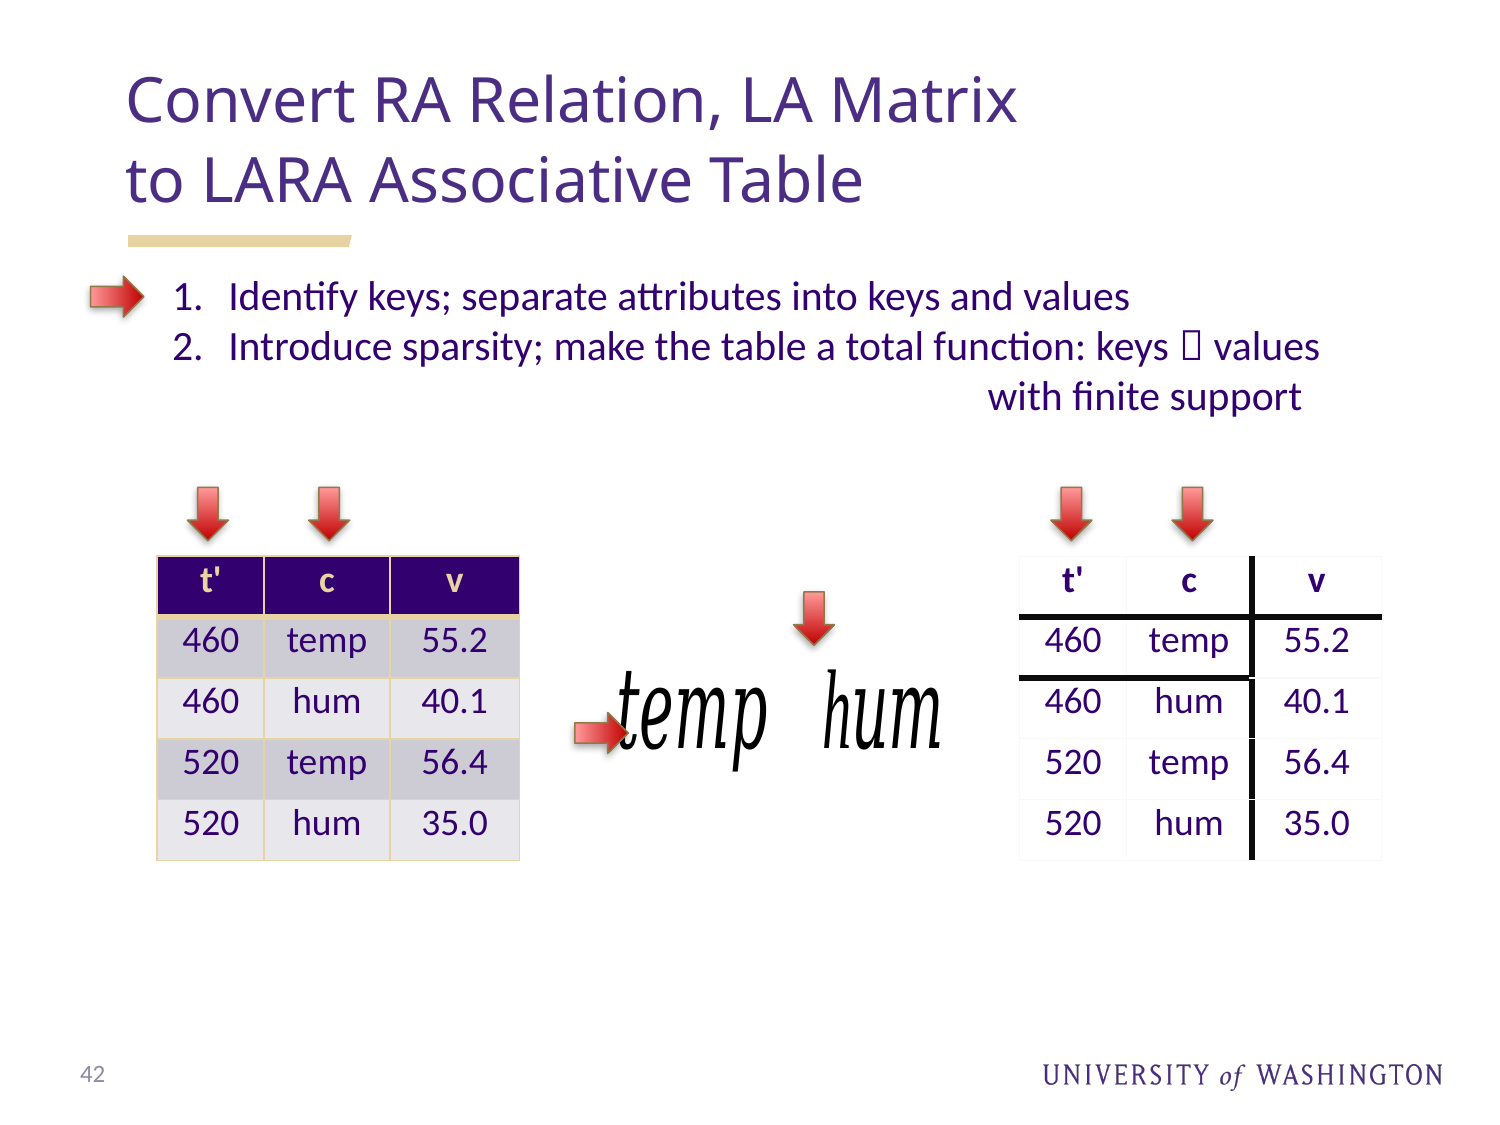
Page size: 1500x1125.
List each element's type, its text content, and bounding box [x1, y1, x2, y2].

picture [1043, 1064, 1442, 1091]
table_cell 520 [158, 740, 263, 799]
table_cell temp [265, 620, 389, 677]
table_cell 40.1 [391, 679, 519, 738]
text_box Identify keys; separate attributes into keys and values Introduce sparsity; make the table a total function: keys  values with finite support [157, 261, 1336, 427]
table_cell hum [1127, 681, 1249, 738]
slide_number 42 [64, 1042, 403, 1103]
table_cell 56.4 [391, 740, 519, 799]
table_cell 520 [1020, 800, 1126, 860]
table_cell 35.0 [1255, 800, 1381, 860]
text_box [89, 275, 145, 318]
text_box [1171, 486, 1214, 542]
table_header v [391, 557, 519, 614]
list Convert RA Relation, LA Matrix to Lara Associative Table [110, 60, 1453, 224]
table_cell hum [265, 679, 389, 738]
table_cell 35.0 [391, 800, 519, 860]
table_cell 460 [158, 679, 263, 738]
table_cell 520 [158, 800, 263, 860]
table_cell 56.4 [1255, 739, 1381, 799]
table_cell 55.2 [391, 620, 519, 677]
table_cell 40.1 [1255, 679, 1381, 738]
table_cell 55.2 [1255, 620, 1381, 677]
table_cell temp [1127, 620, 1249, 675]
table_header c [265, 557, 389, 614]
table_cell 520 [1020, 739, 1126, 799]
table_header c [1127, 557, 1249, 614]
table_cell hum [1127, 800, 1249, 860]
text_box [186, 486, 230, 542]
table_cell temp [265, 740, 389, 799]
table_cell hum [265, 800, 389, 860]
picture [128, 235, 352, 247]
table_cell 460 [158, 620, 263, 677]
table_header t' [158, 557, 263, 614]
text_box [308, 486, 351, 542]
table_header v [1255, 557, 1381, 614]
table_cell temp [1127, 739, 1249, 799]
table_cell 460 [1020, 620, 1126, 675]
text_box [574, 711, 629, 755]
table_cell 460 [1020, 681, 1126, 738]
table_header t' [1020, 557, 1126, 614]
text_box [792, 591, 836, 646]
text_box [1050, 486, 1093, 542]
